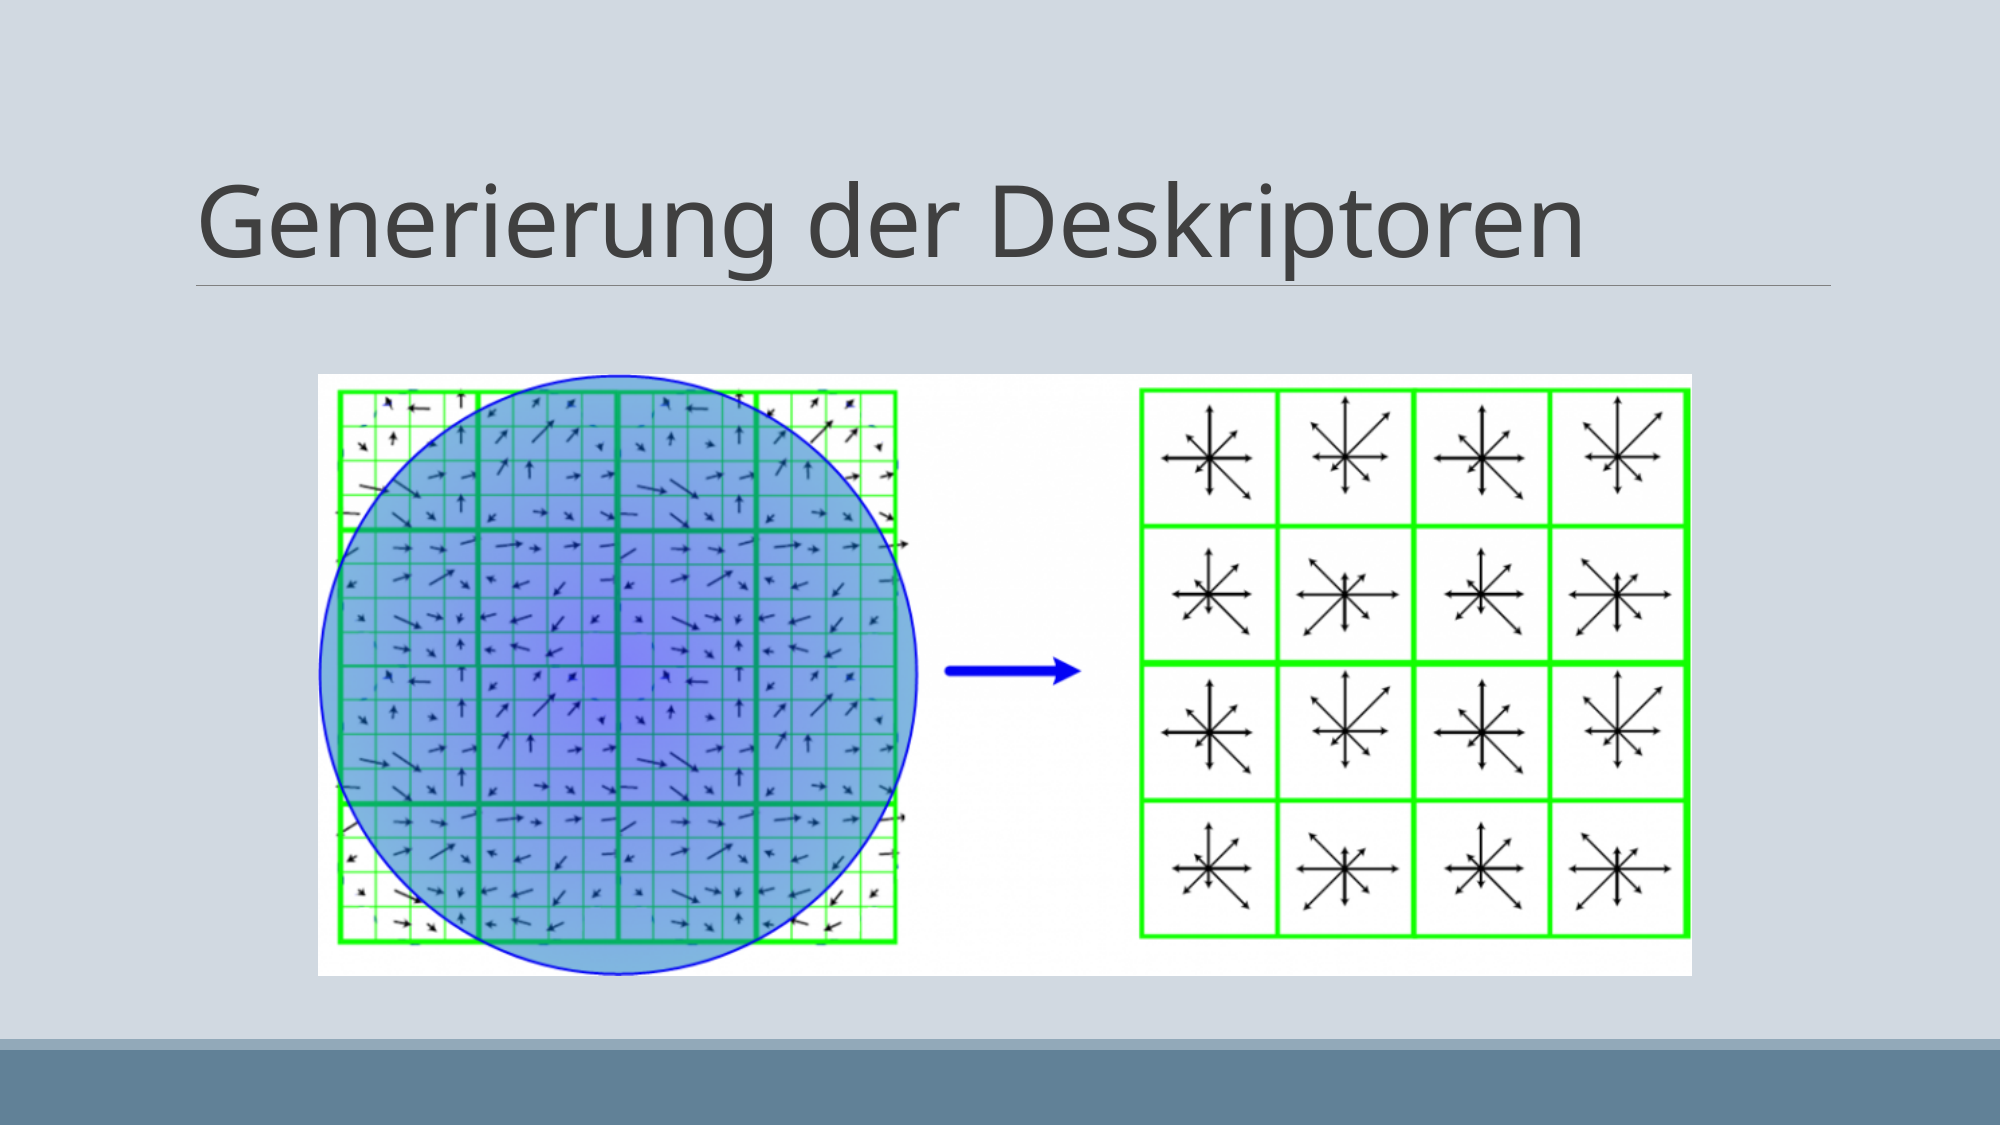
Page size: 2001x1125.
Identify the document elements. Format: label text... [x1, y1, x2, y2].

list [317, 373, 1692, 976]
title Generierung der Deskriptoren [180, 47, 1830, 285]
